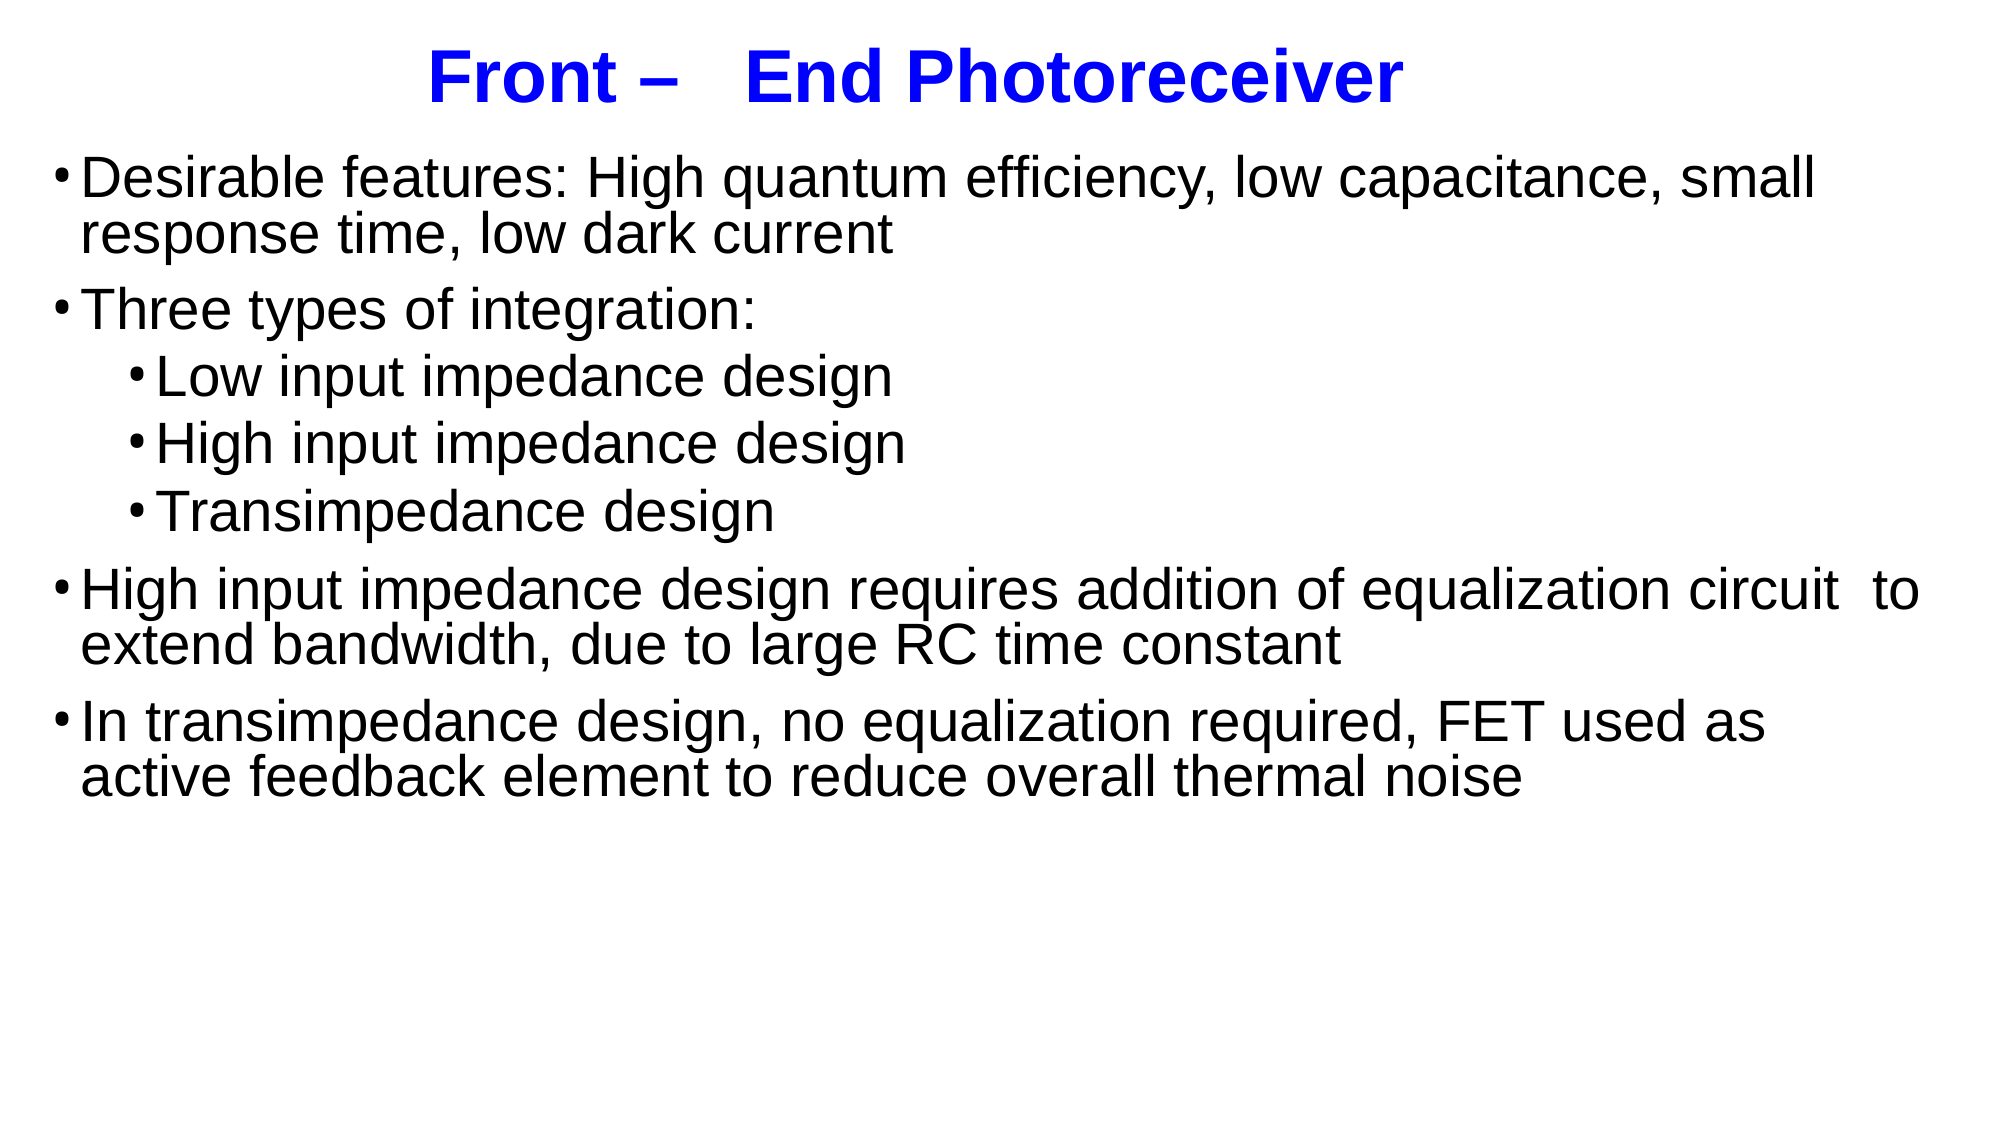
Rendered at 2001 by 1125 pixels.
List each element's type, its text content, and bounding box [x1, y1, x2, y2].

title Front – End Photoreceiver [425, 24, 1474, 215]
text_box Desirable features: High quantum efficiency, low capacitance, small response time, low dark current Three types of integration: Low input impedance design High input impedance design Transimpedance design High input impedance design requires addition of equalization circuit to extend bandwidth, due to large RC time constant In transimpedance design, no equalization required, FET used as active feedback element to reduce overall thermal noise [49, 137, 1938, 808]
